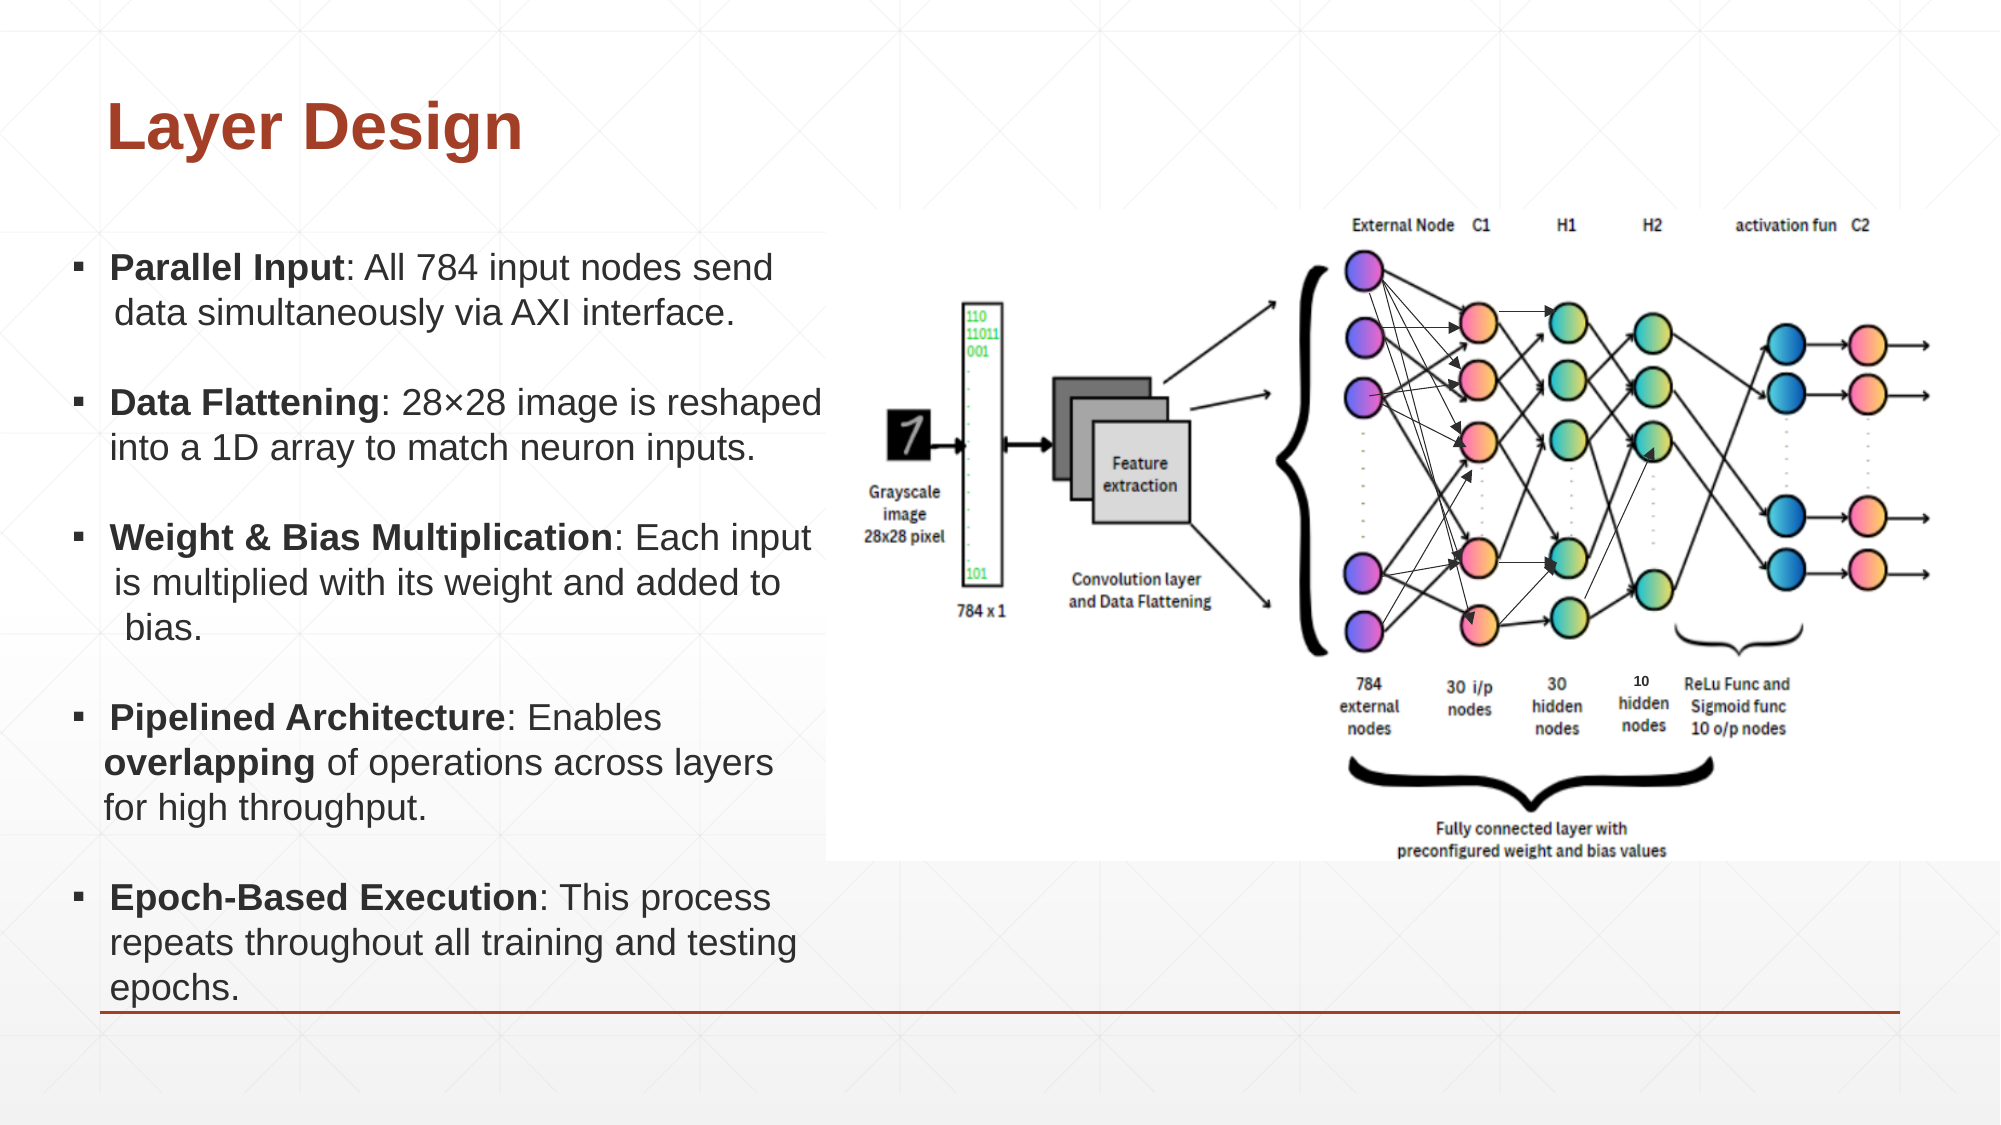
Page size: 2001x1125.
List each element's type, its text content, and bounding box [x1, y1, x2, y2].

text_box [1584, 447, 1655, 599]
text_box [1369, 383, 1461, 396]
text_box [1381, 469, 1473, 625]
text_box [1381, 404, 1467, 448]
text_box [1369, 396, 1381, 563]
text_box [1381, 279, 1473, 469]
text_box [1369, 292, 1381, 383]
list Parallel Input: All 784 input nodes send data simultaneously via AXI interface. Data Flattening: 28×28 image is reshaped into a 1D array to match neuron inputs. Weight & Bias Multiplication: Each input is multiplied with its weight and added to bias. Pipelined Architecture: Enables overlapping of operations across layers for high throughput. Epoch-Based Execution: This process repeats throughout all training and testing epochs. [57, 190, 908, 1061]
picture [826, 209, 2000, 861]
title Layer Design [91, 82, 1788, 172]
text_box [1498, 562, 1557, 625]
